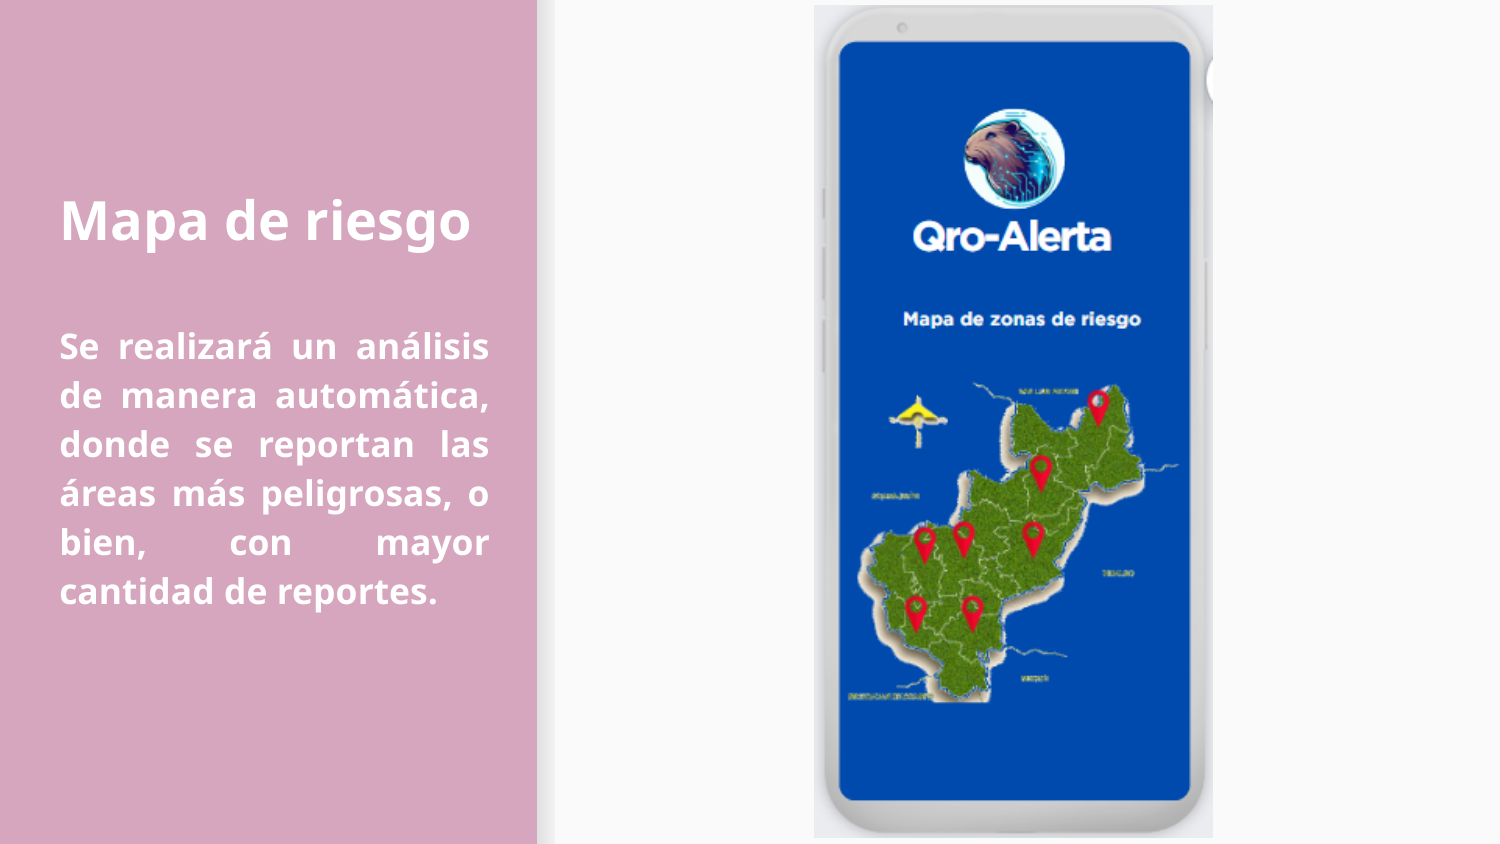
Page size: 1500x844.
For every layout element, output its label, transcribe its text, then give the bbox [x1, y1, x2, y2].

list Se realizará un análisis de manera automática, donde se reportan las áreas más peligrosas, o bien, con mayor cantidad de reportes. [44, 303, 506, 822]
picture [814, 5, 1213, 838]
title Mapa de riesgo [44, 110, 506, 267]
